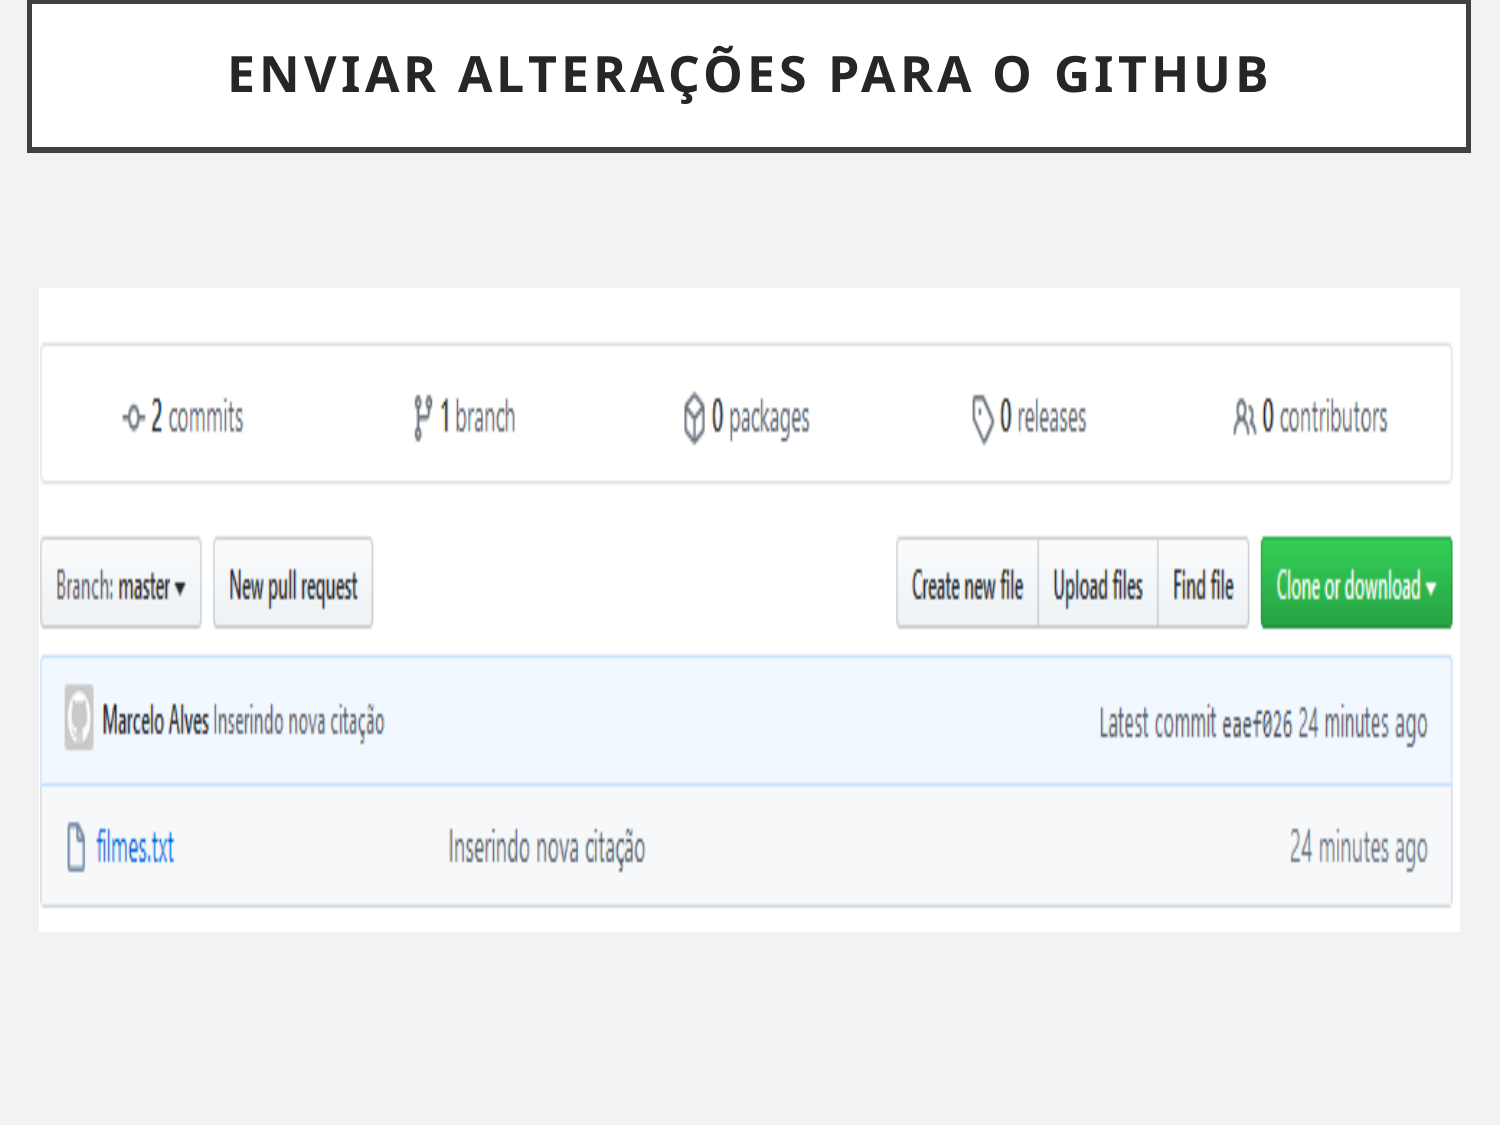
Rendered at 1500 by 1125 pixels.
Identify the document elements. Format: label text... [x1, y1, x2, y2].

title ENVIAR ALTERAÇÕES PARA O GITHUB [27, 0, 1471, 153]
picture [39, 288, 1460, 932]
